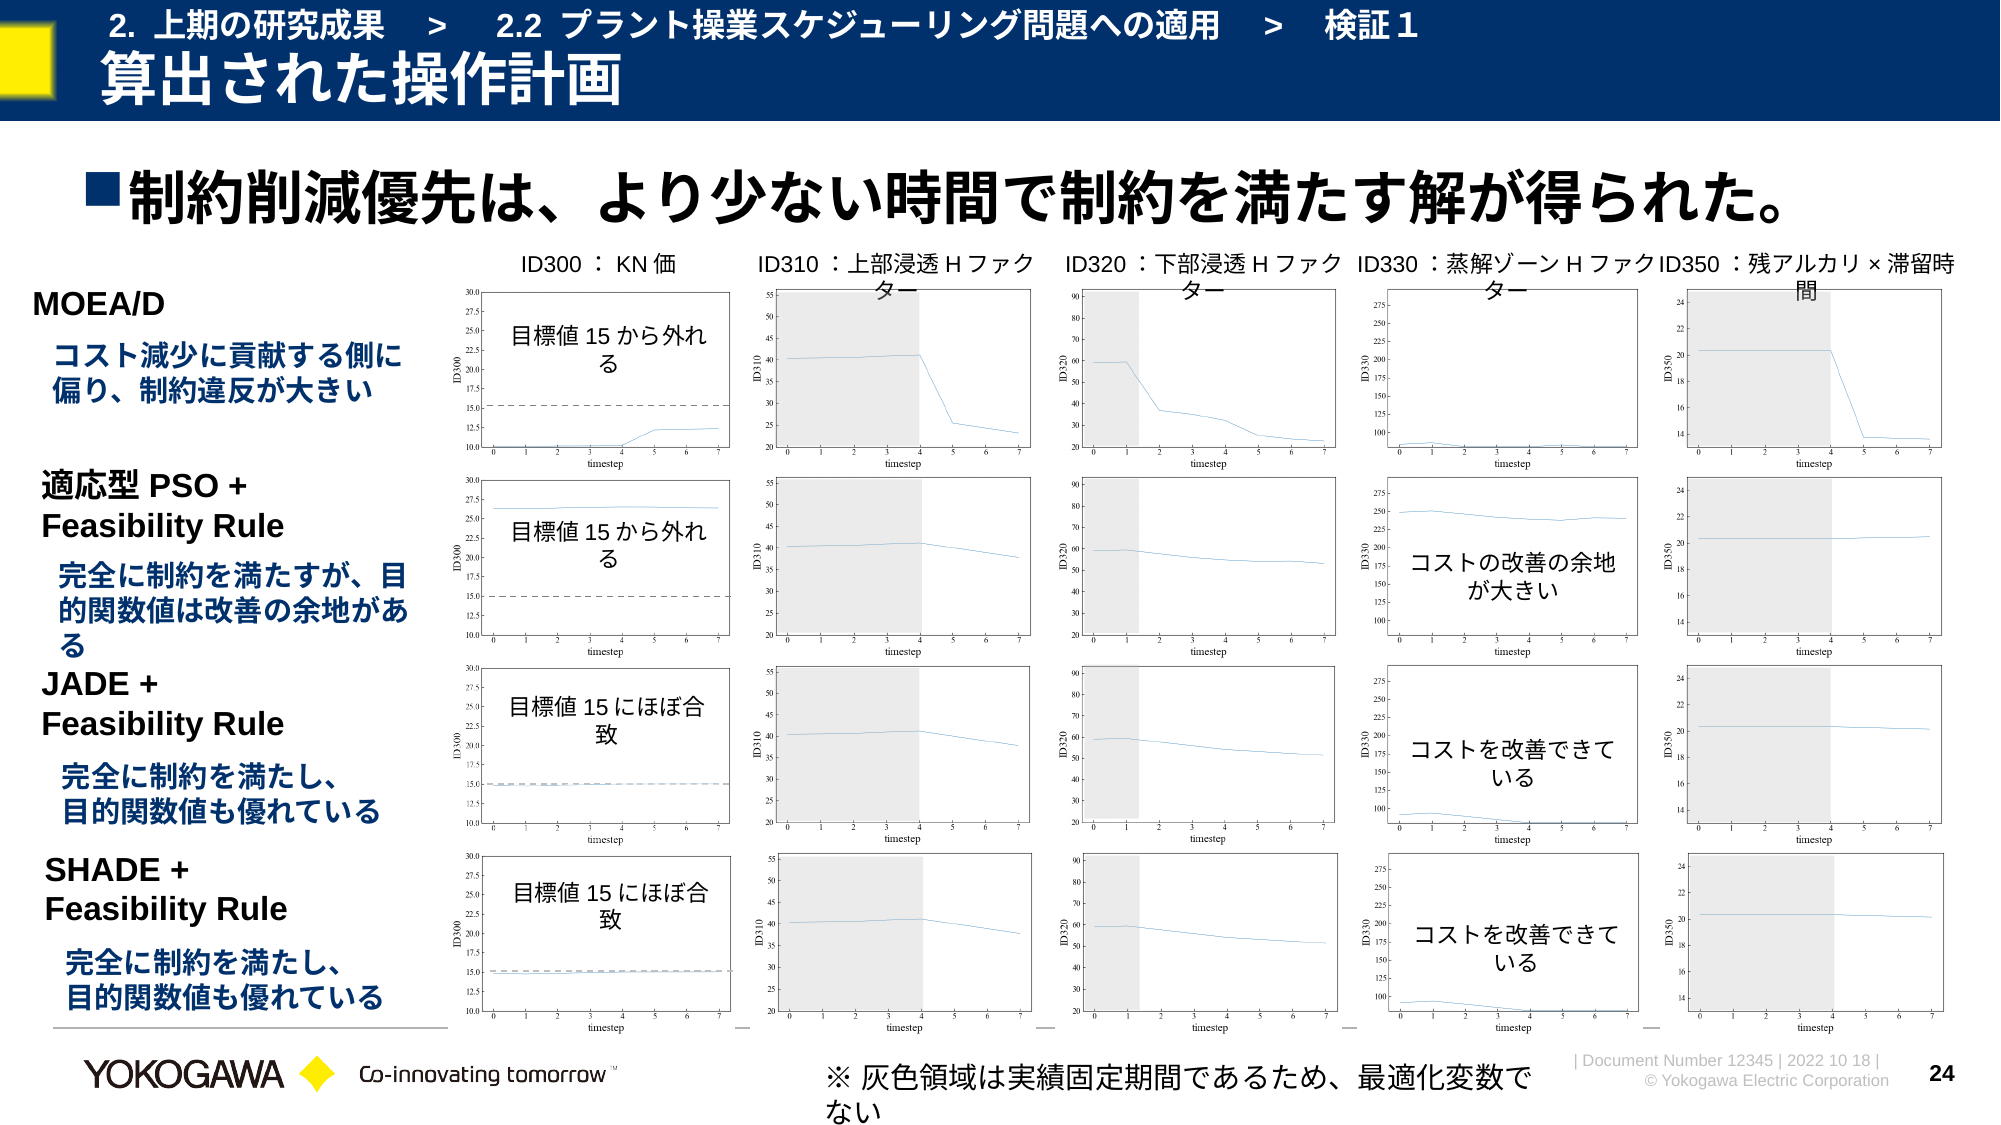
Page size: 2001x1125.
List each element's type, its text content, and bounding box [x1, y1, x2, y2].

slide_number 24 [1904, 1042, 1970, 1103]
text_box ID320：下部浸透Hファクター [1047, 242, 1339, 312]
picture [1356, 284, 1643, 1038]
picture [83, 1055, 617, 1093]
text_box 完全に制約を満たし、 目的関数値も優れている [50, 936, 448, 1022]
text_box SHADE + Feasibility Rule [29, 840, 325, 935]
picture [0, 6, 69, 115]
text_box ID350：残アルカリ×滞留時間 [1643, 242, 1972, 312]
text_box 完全に制約を満たし、 目的関数値も優れている [47, 751, 445, 836]
text_box 完全に制約を満たすが、目的関数値は改善の余地がある [43, 549, 442, 670]
text_box ID310：上部浸透Hファクター [732, 242, 1047, 312]
text_box ID300：KN価 [493, 242, 704, 284]
text_box 制約削減優先は、より少ない時間で制約を満たす解が得られた。 [66, 161, 1922, 258]
picture [1053, 284, 1342, 1038]
text_box JADE + Feasibility Rule [26, 654, 321, 750]
picture [1659, 284, 1948, 1038]
text_box 2. 上期の研究成果 > 2.2 プラント操業スケジューリング問題への適用 > 検証１ [93, 0, 1555, 52]
text_box ※灰色領域は実績固定期間であるため、最適化変数でない [810, 1052, 1555, 1125]
text_box 適応型PSO + Feasibility Rule [26, 457, 321, 552]
text_box コスト減少に貢献する側に偏り、制約違反が大きい [38, 329, 447, 415]
text_box MOEA/D [17, 274, 232, 330]
text_box ID330：蒸解ゾーンHファクター [1339, 242, 1643, 312]
title 算出された操作計画 [84, 39, 1955, 125]
picture [748, 284, 1036, 1038]
picture [448, 284, 735, 1038]
